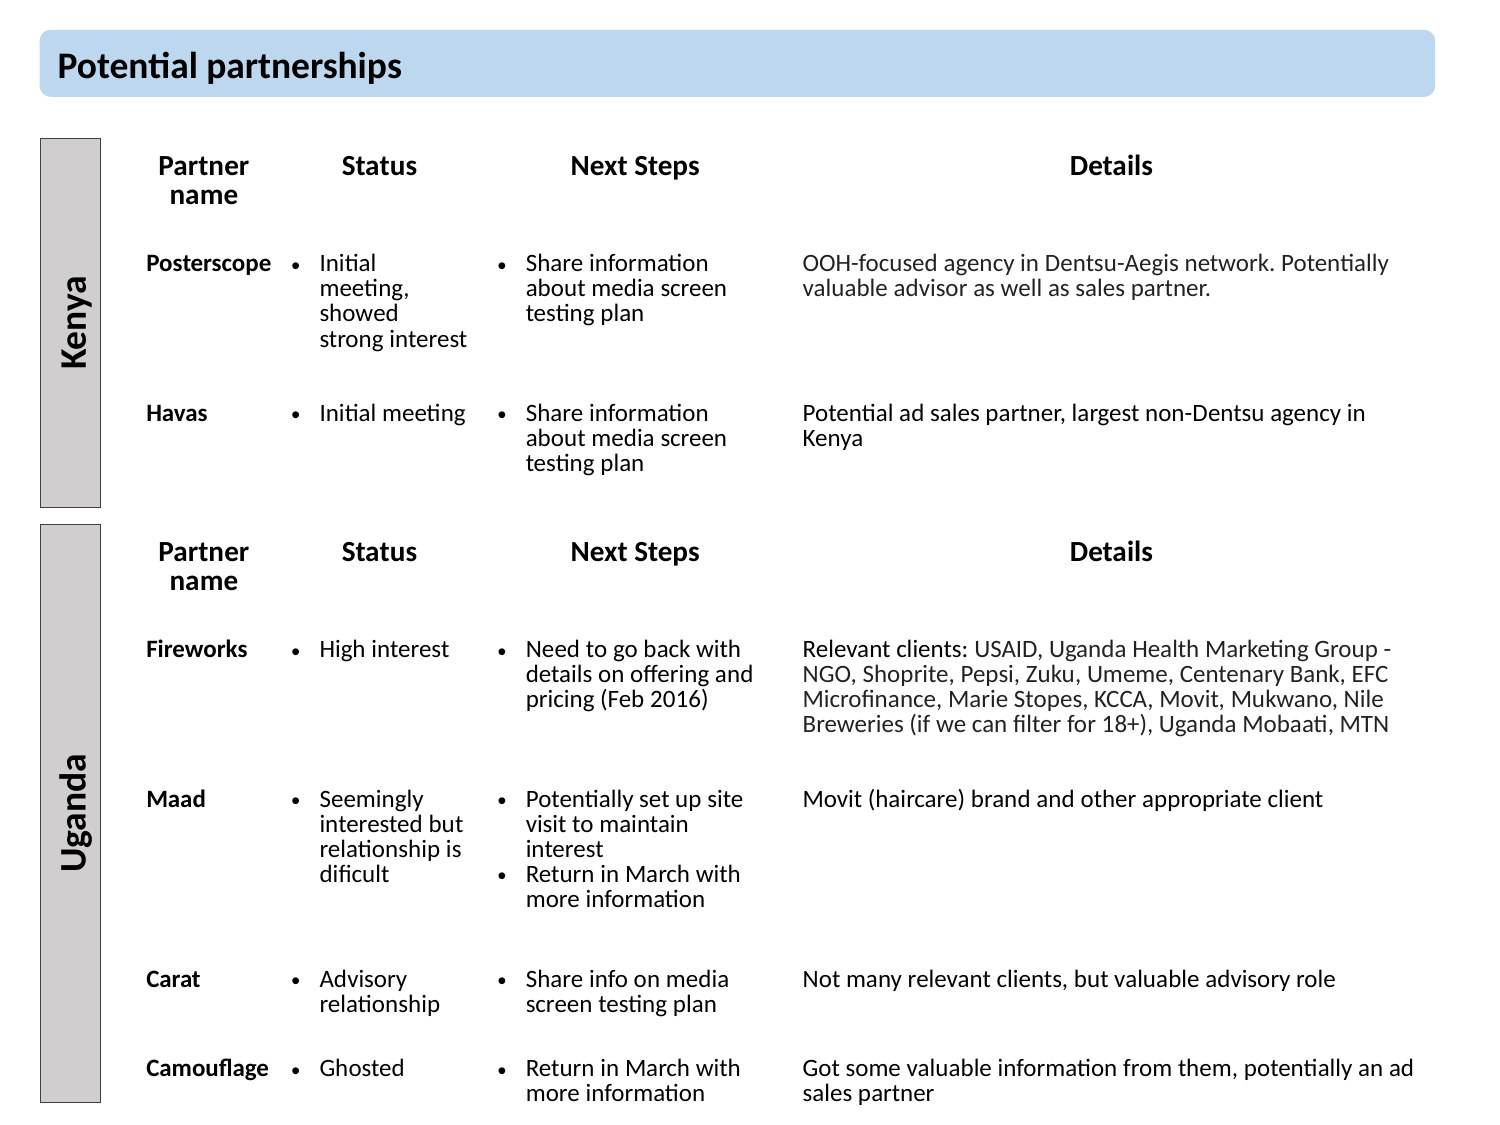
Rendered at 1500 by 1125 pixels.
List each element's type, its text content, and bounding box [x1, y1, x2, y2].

table_cell Movit (haircare) brand and other appropriate client [788, 774, 1435, 953]
table_cell Potential ad sales partner, largest non-Dentsu agency in Kenya [788, 388, 1435, 508]
table_cell Fireworks [131, 624, 276, 774]
table_header Next Steps [483, 524, 788, 624]
table_cell Ghosted [276, 1043, 483, 1125]
table_cell Potentially set up site visit to maintain interest Return in March with more information [483, 774, 788, 953]
table_header Status [276, 138, 483, 238]
text_box Potential partnerships [38, 28, 1437, 98]
text_box Uganda [40, 524, 101, 1103]
table_cell Share info on media screen testing plan [483, 953, 788, 1043]
text_box Kenya [40, 138, 101, 508]
table_cell Need to go back with details on offering and pricing (Feb 2016) [483, 624, 788, 774]
table_header Details [788, 138, 1435, 238]
table_cell Share information about media screen testing plan [483, 238, 788, 388]
table_cell Got some valuable information from them, potentially an ad sales partner [788, 1043, 1435, 1125]
table_cell OOH-focused agency in Dentsu-Aegis network. Potentially valuable advisor as well as sales partner. [788, 238, 1435, 388]
table_cell Return in March with more information [483, 1043, 788, 1125]
table_cell Not many relevant clients, but valuable advisory role [788, 953, 1435, 1043]
table_cell Seemingly interested but relationship is dificult [276, 774, 483, 953]
table_cell Share information about media screen testing plan [483, 388, 788, 508]
table_cell Havas [131, 388, 276, 508]
table_cell Carat [131, 953, 276, 1043]
table_cell Initial meeting, showed strong interest [276, 238, 483, 388]
table_header Status [276, 524, 483, 624]
table_cell High interest [276, 624, 483, 774]
table_cell Initial meeting [276, 388, 483, 508]
table_header Details [788, 524, 1435, 624]
table_header Next Steps [483, 138, 788, 238]
table_cell Relevant clients: USAID, Uganda Health Marketing Group - NGO, Shoprite, Pepsi, Zuku, Umeme, Centenary Bank, EFC Microfinance, Marie Stopes, KCCA, Movit, Mukwano, Nile Breweries (if we can filter for 18+), Uganda Mobaati, MTN [788, 624, 1435, 774]
table_cell Advisory relationship [276, 953, 483, 1043]
table_cell Posterscope [131, 238, 276, 388]
table_cell Camouflage [131, 1043, 276, 1125]
table_header Partner name [131, 138, 276, 238]
table_cell Maad [131, 774, 276, 953]
table_header Partner name [131, 524, 276, 624]
